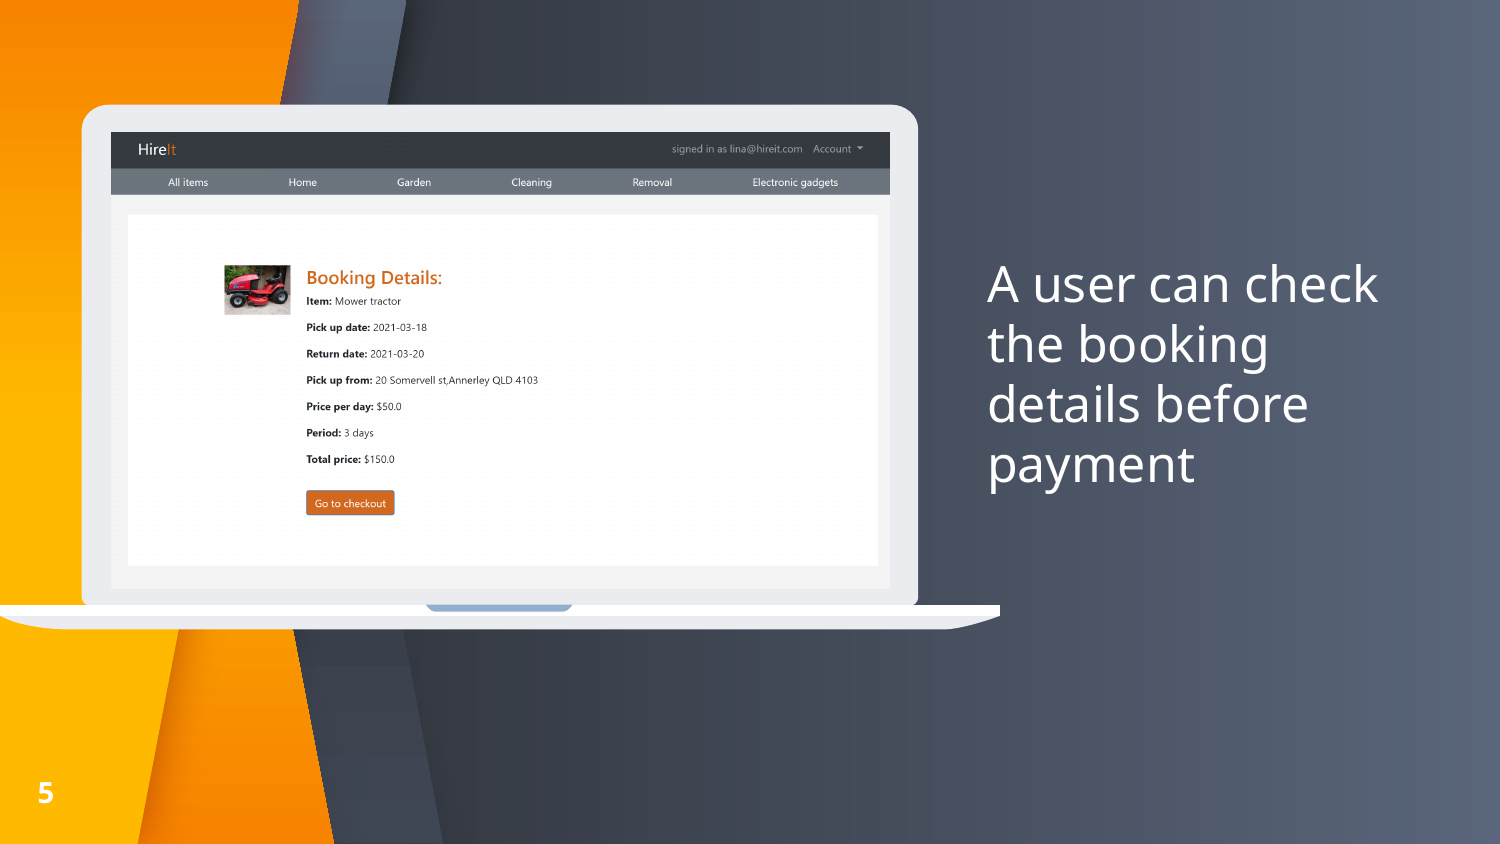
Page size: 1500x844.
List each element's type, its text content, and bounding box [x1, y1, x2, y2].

slide_number 5 [37, 774, 99, 816]
picture [110, 132, 890, 589]
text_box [0, 104, 1001, 630]
text_box A user can check the booking details before payment [987, 252, 1389, 678]
